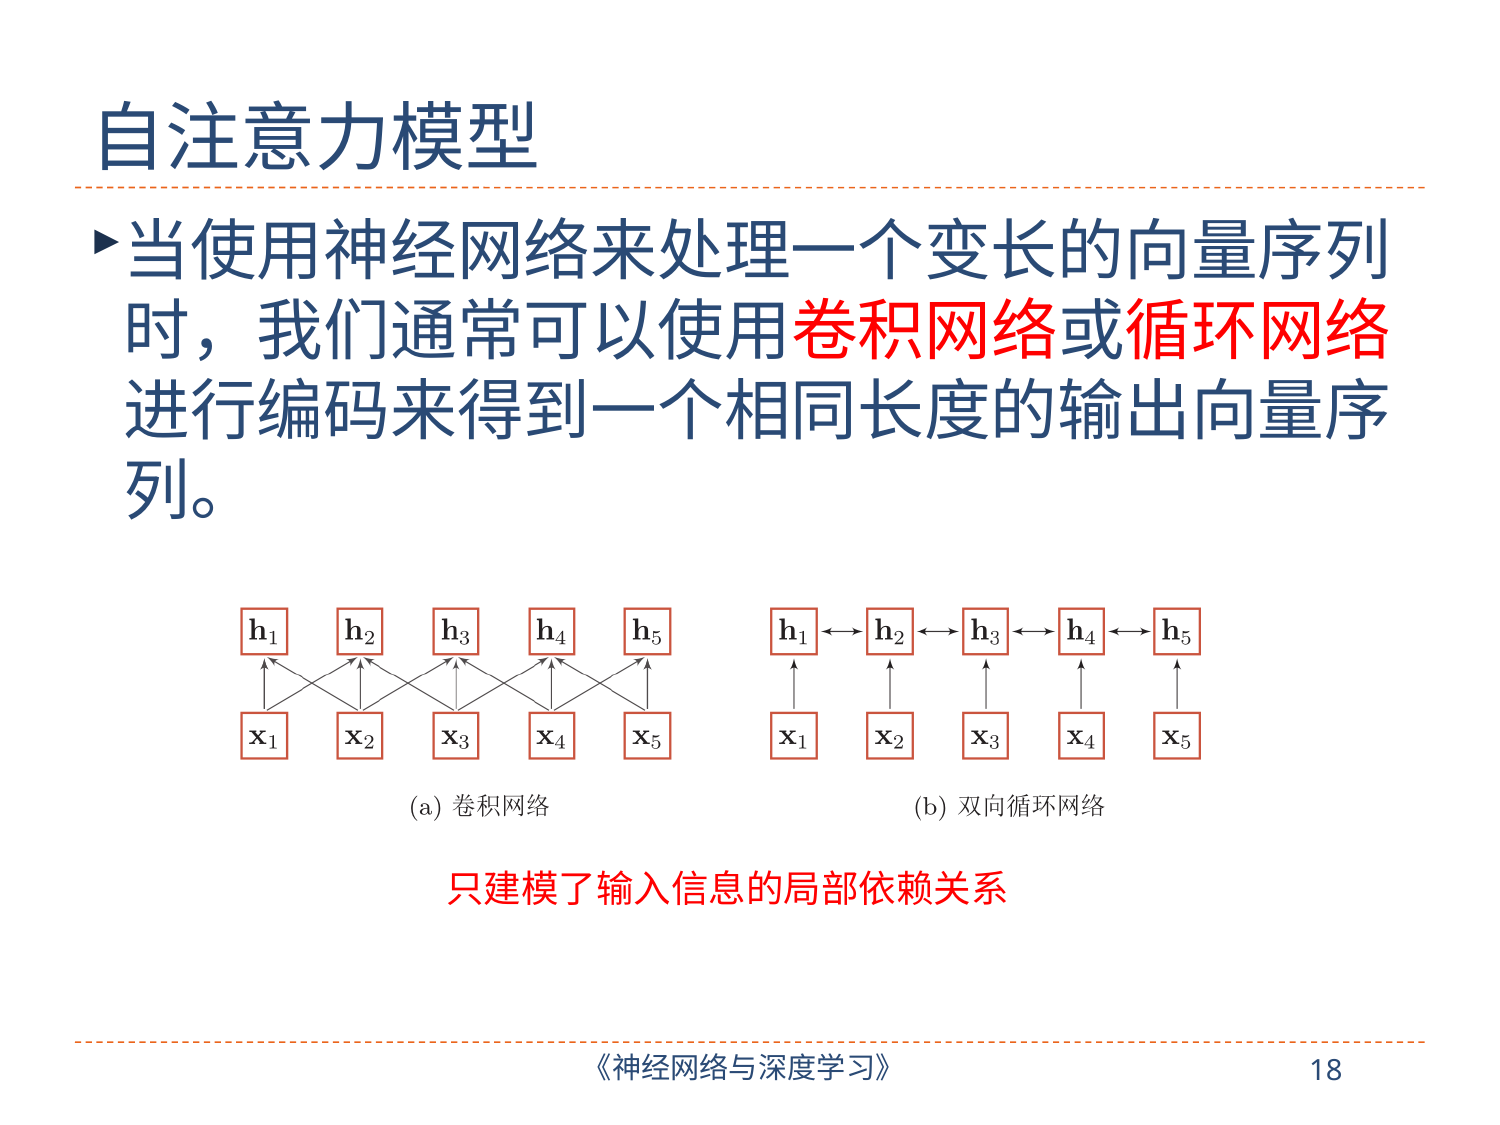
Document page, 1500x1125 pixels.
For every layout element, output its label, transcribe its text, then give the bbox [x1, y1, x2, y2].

title 自注意力模型 [75, 24, 1425, 188]
picture [224, 587, 1230, 851]
list 当使用神经网络来处理一个变长的向量序列时，我们通常可以使用卷积网络或循环网络进行编码来得到一个相同长度的输出向量序列。 [75, 200, 1425, 1010]
text_box 只建模了输入信息的局部依赖关系 [352, 864, 1103, 918]
